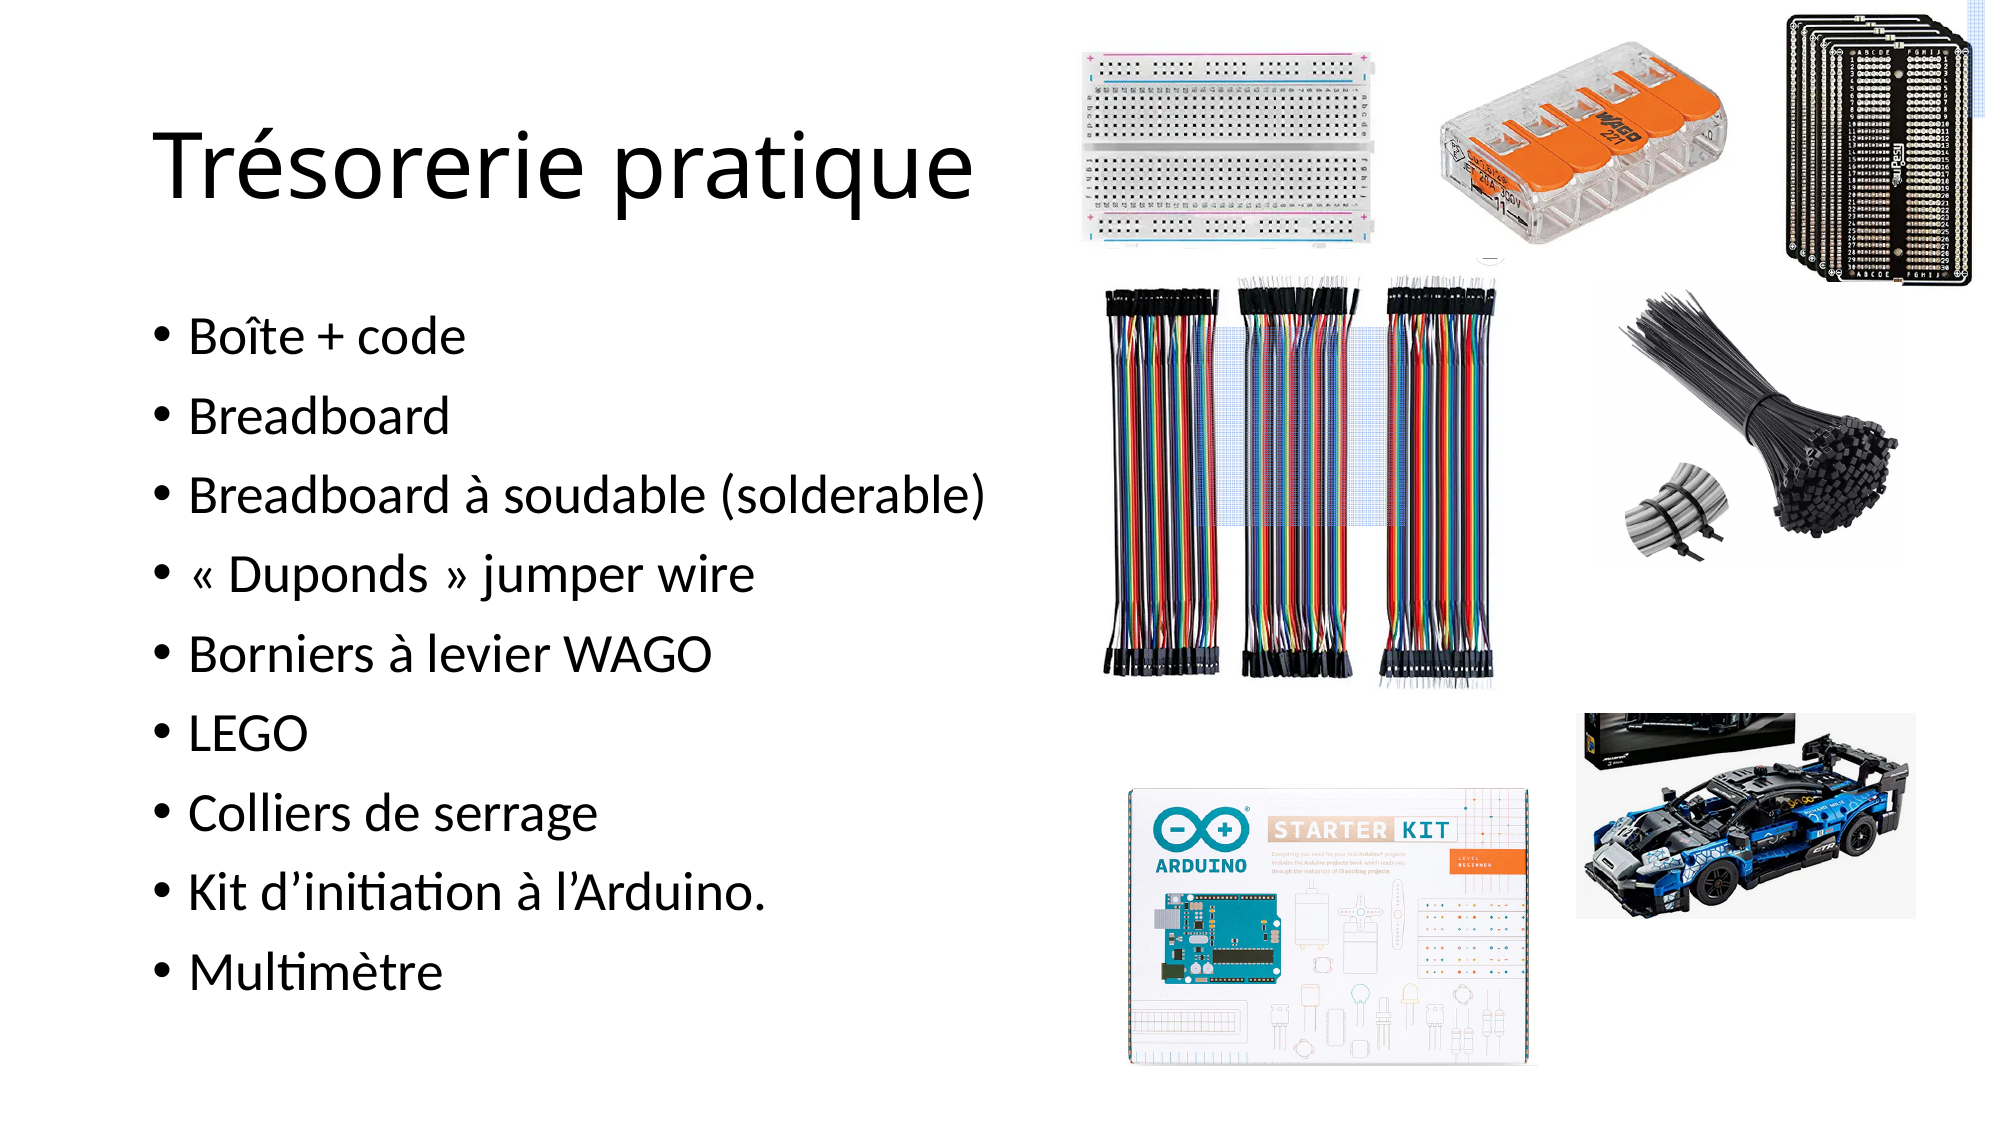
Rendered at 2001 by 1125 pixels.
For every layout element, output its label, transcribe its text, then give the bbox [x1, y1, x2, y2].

picture [1576, 713, 1916, 929]
list Boîte + code Breadboard Breadboard à soudable (solderable) « Duponds » jumper wire Borniers à levier WAGO LEGO Colliers de serrage Kit d’initiation à l’Arduino. Multimètre [137, 299, 1863, 1014]
picture [1092, 258, 1511, 694]
picture [1420, 31, 1733, 250]
picture [1592, 0, 1985, 563]
title Trésorerie pratique [137, 59, 1771, 278]
picture [1064, 31, 1382, 249]
picture [1119, 782, 1539, 1066]
